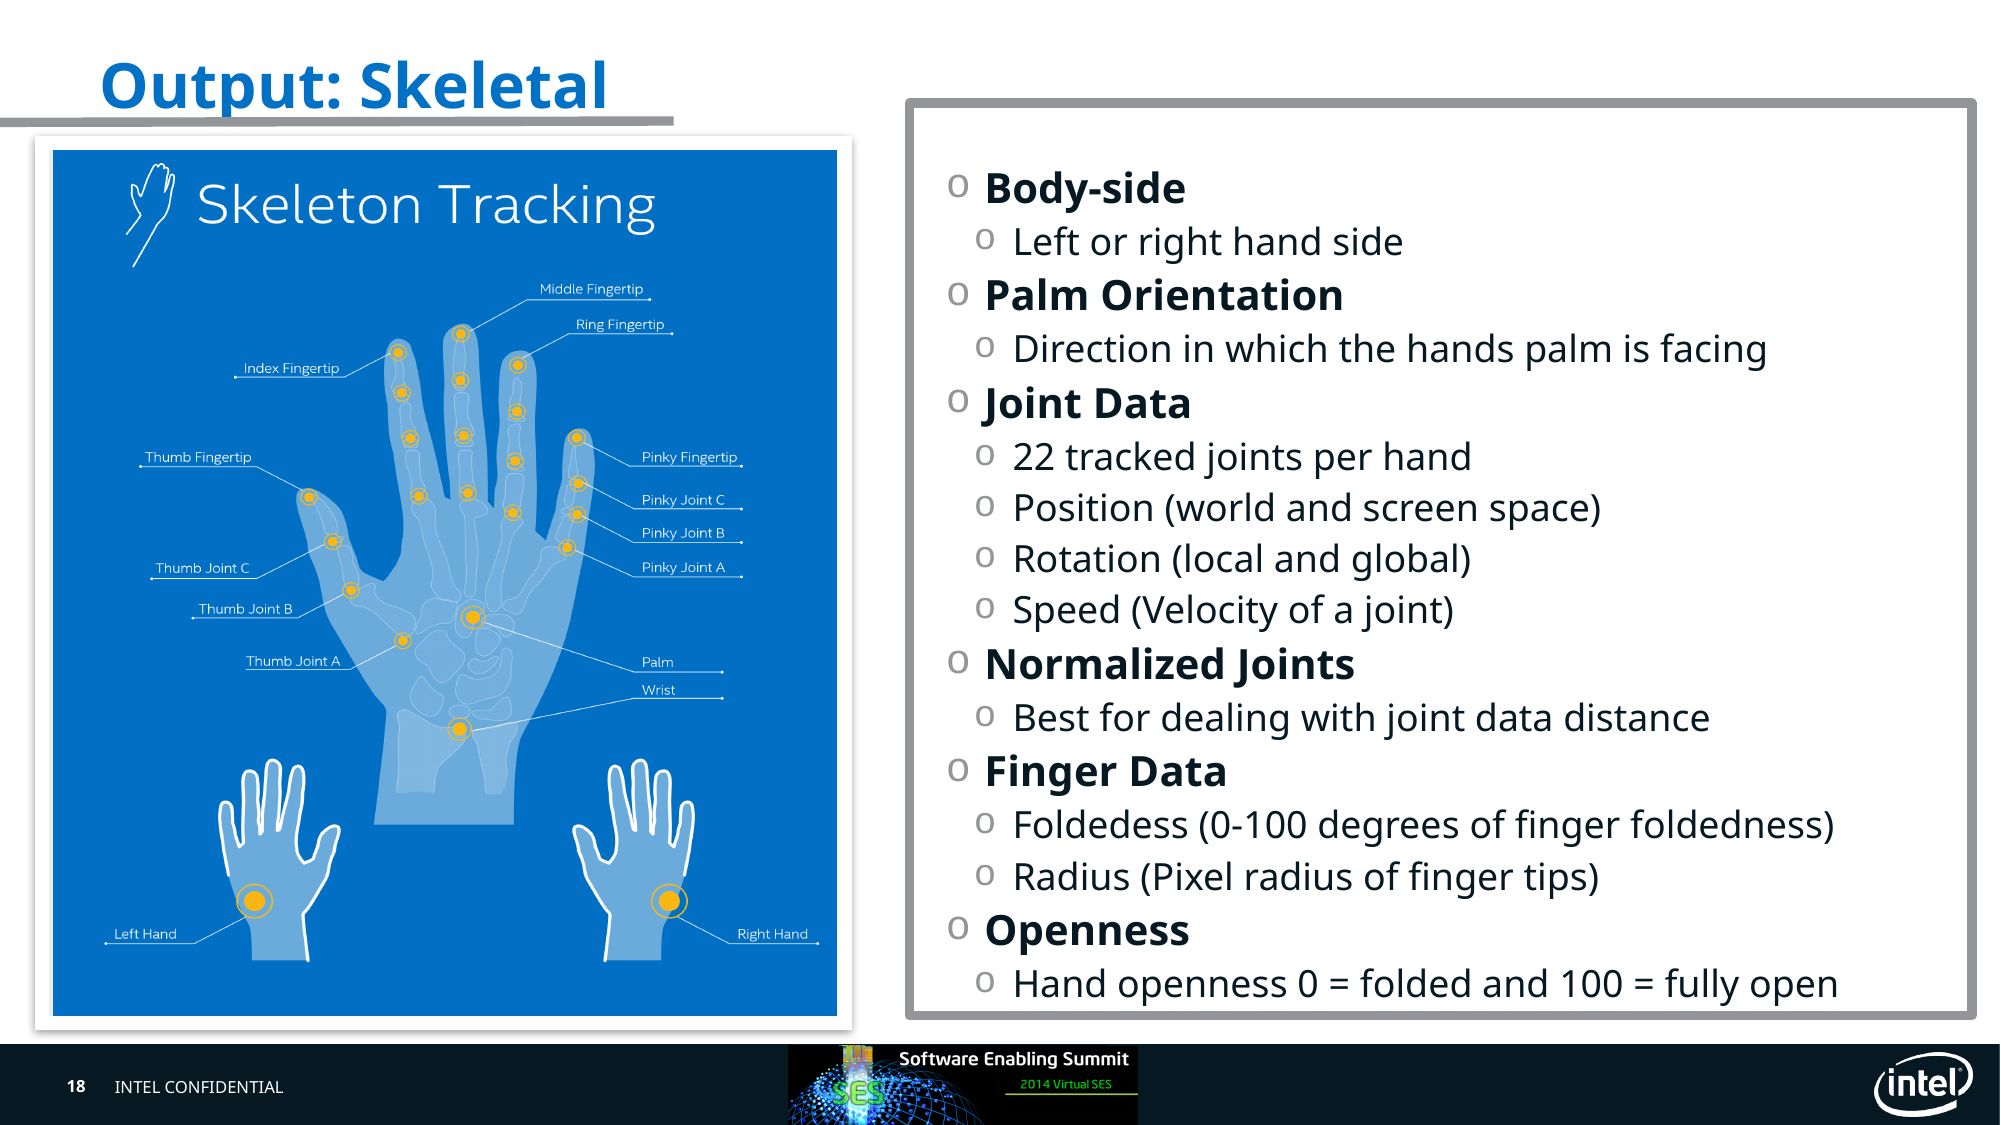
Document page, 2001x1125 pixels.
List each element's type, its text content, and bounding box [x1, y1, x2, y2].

list Body-side Left or right hand side Palm Orientation Direction in which the hands palm is facing Joint Data 22 tracked joints per hand Position (world and screen space) Rotation (local and global) Speed (Velocity of a joint) Normalized Joints Best for dealing with joint data distance Finger Data Foldedess (0-100 degrees of finger foldedness) Radius (Pixel radius of finger tips) Openness Hand openness 0 = folded and 100 = fully open [909, 103, 1972, 1016]
slide_number 18 [0, 1069, 101, 1106]
title Output: Skeletal [99, 67, 1900, 213]
picture [48, 150, 838, 1016]
picture [788, 1045, 1138, 1125]
picture [1874, 1052, 1973, 1117]
